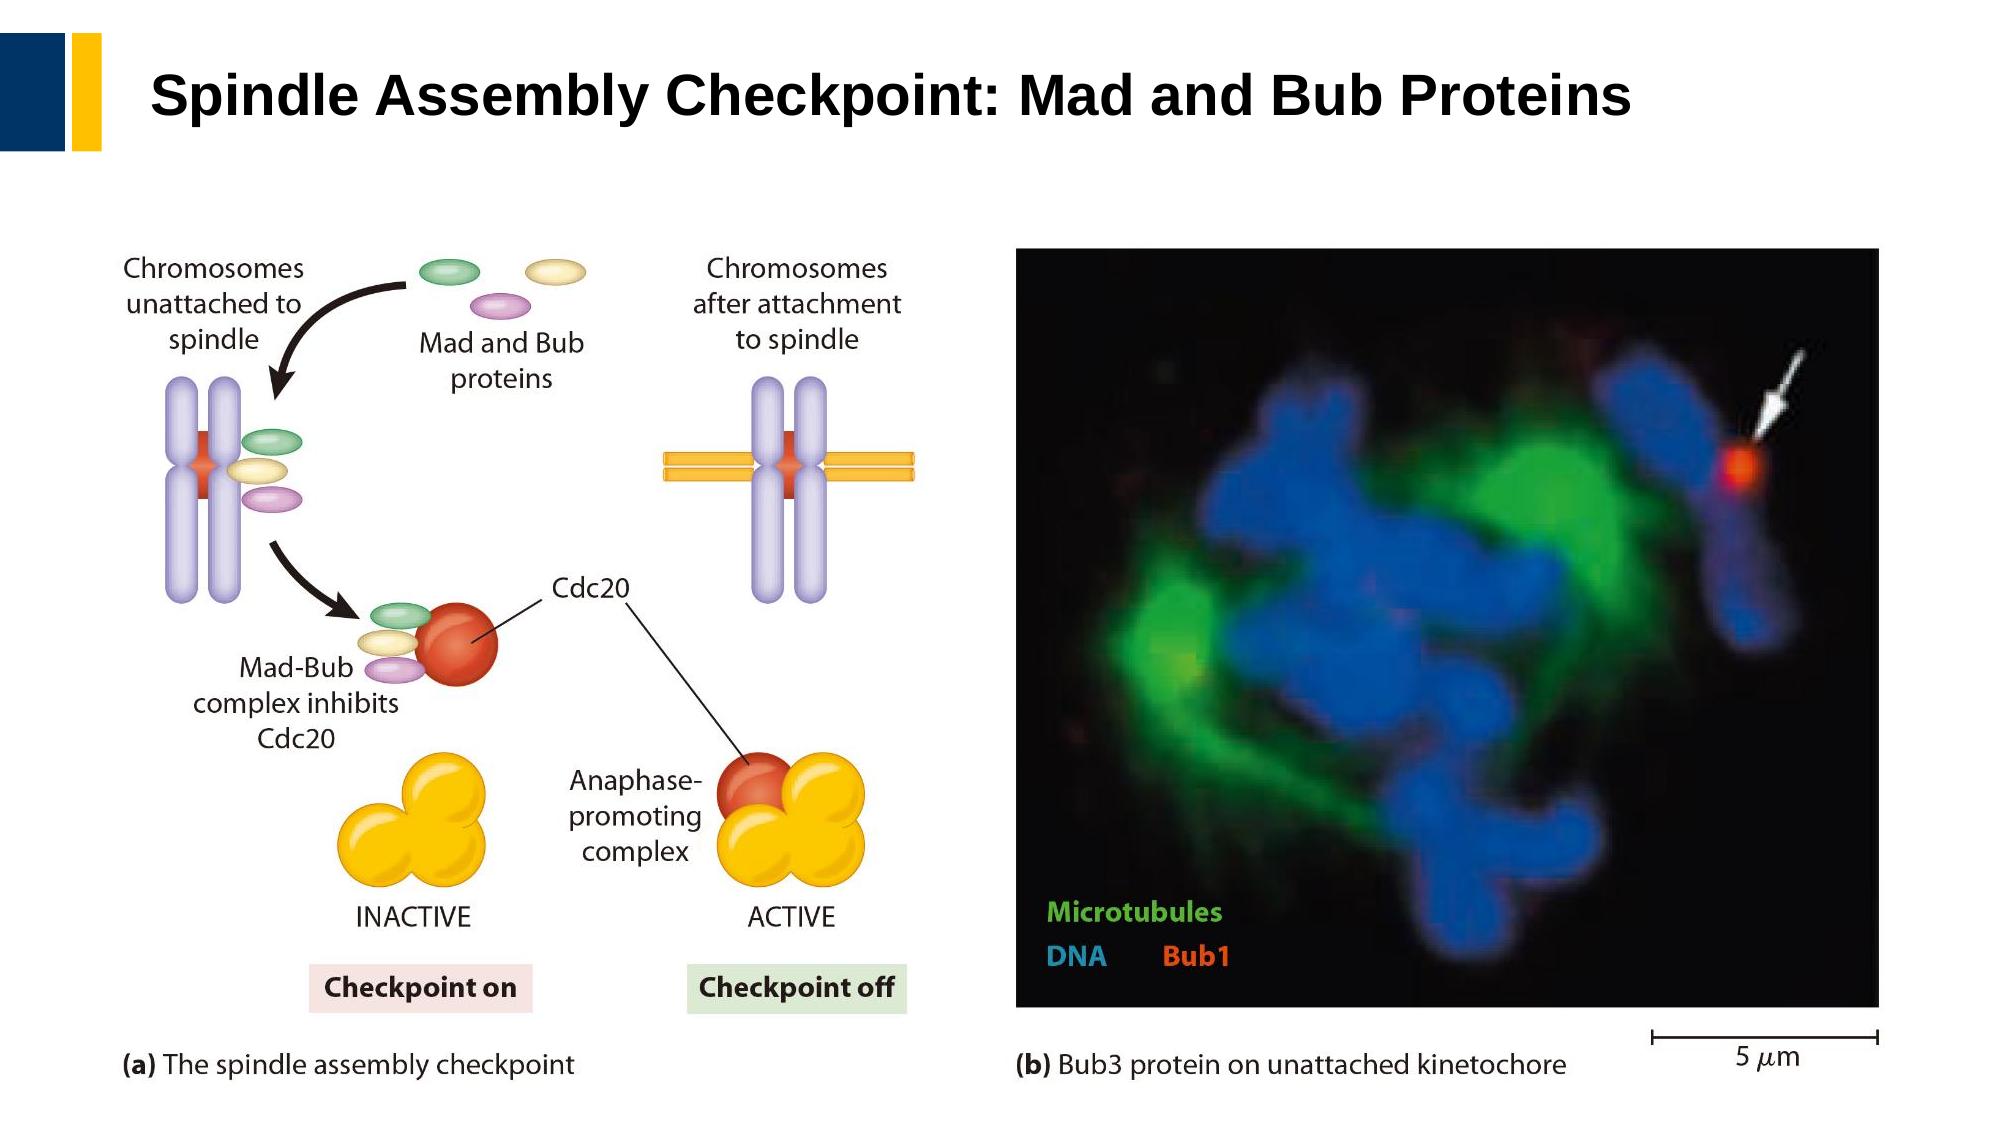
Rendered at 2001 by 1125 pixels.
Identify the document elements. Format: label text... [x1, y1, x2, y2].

title Spindle Assembly Checkpoint: Mad and Bub Proteins [135, 33, 1950, 152]
picture [109, 235, 1891, 1092]
